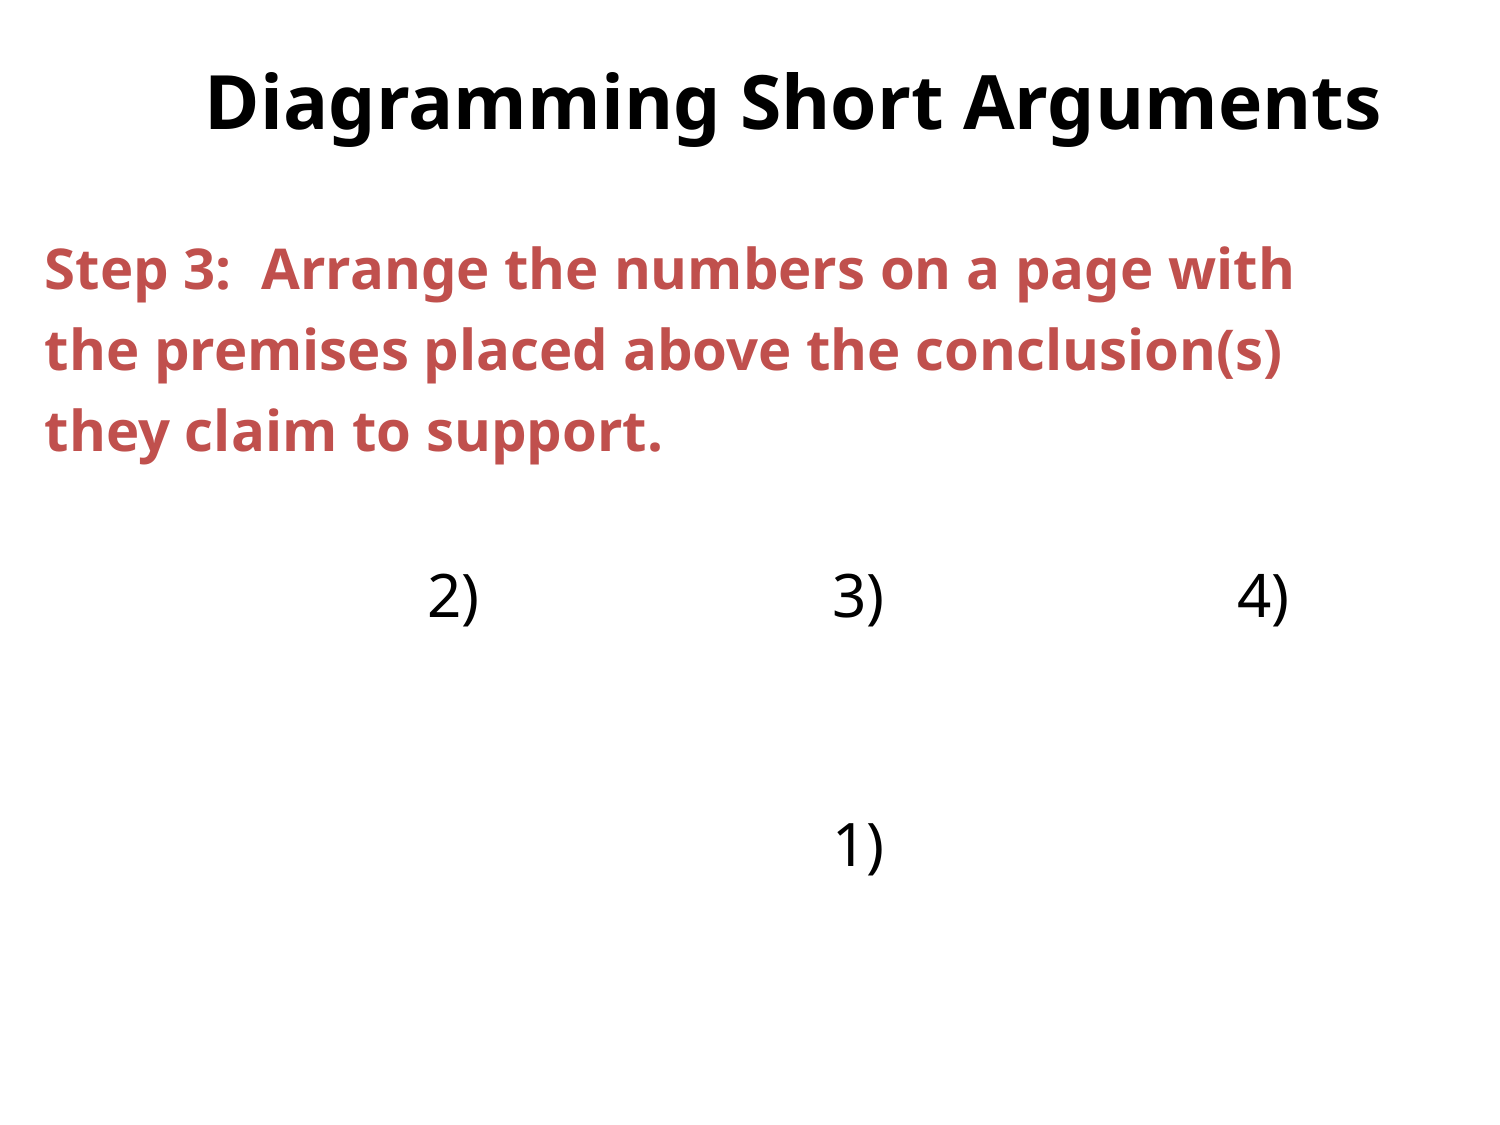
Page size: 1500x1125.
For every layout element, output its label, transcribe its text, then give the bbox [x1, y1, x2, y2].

subtitle Step 3: Arrange the numbers on a page with the premises placed above the conclusion(s) they claim to support. 2) 3) 4) 1) [29, 212, 1418, 888]
title Diagramming Short Arguments [174, 12, 1413, 188]
